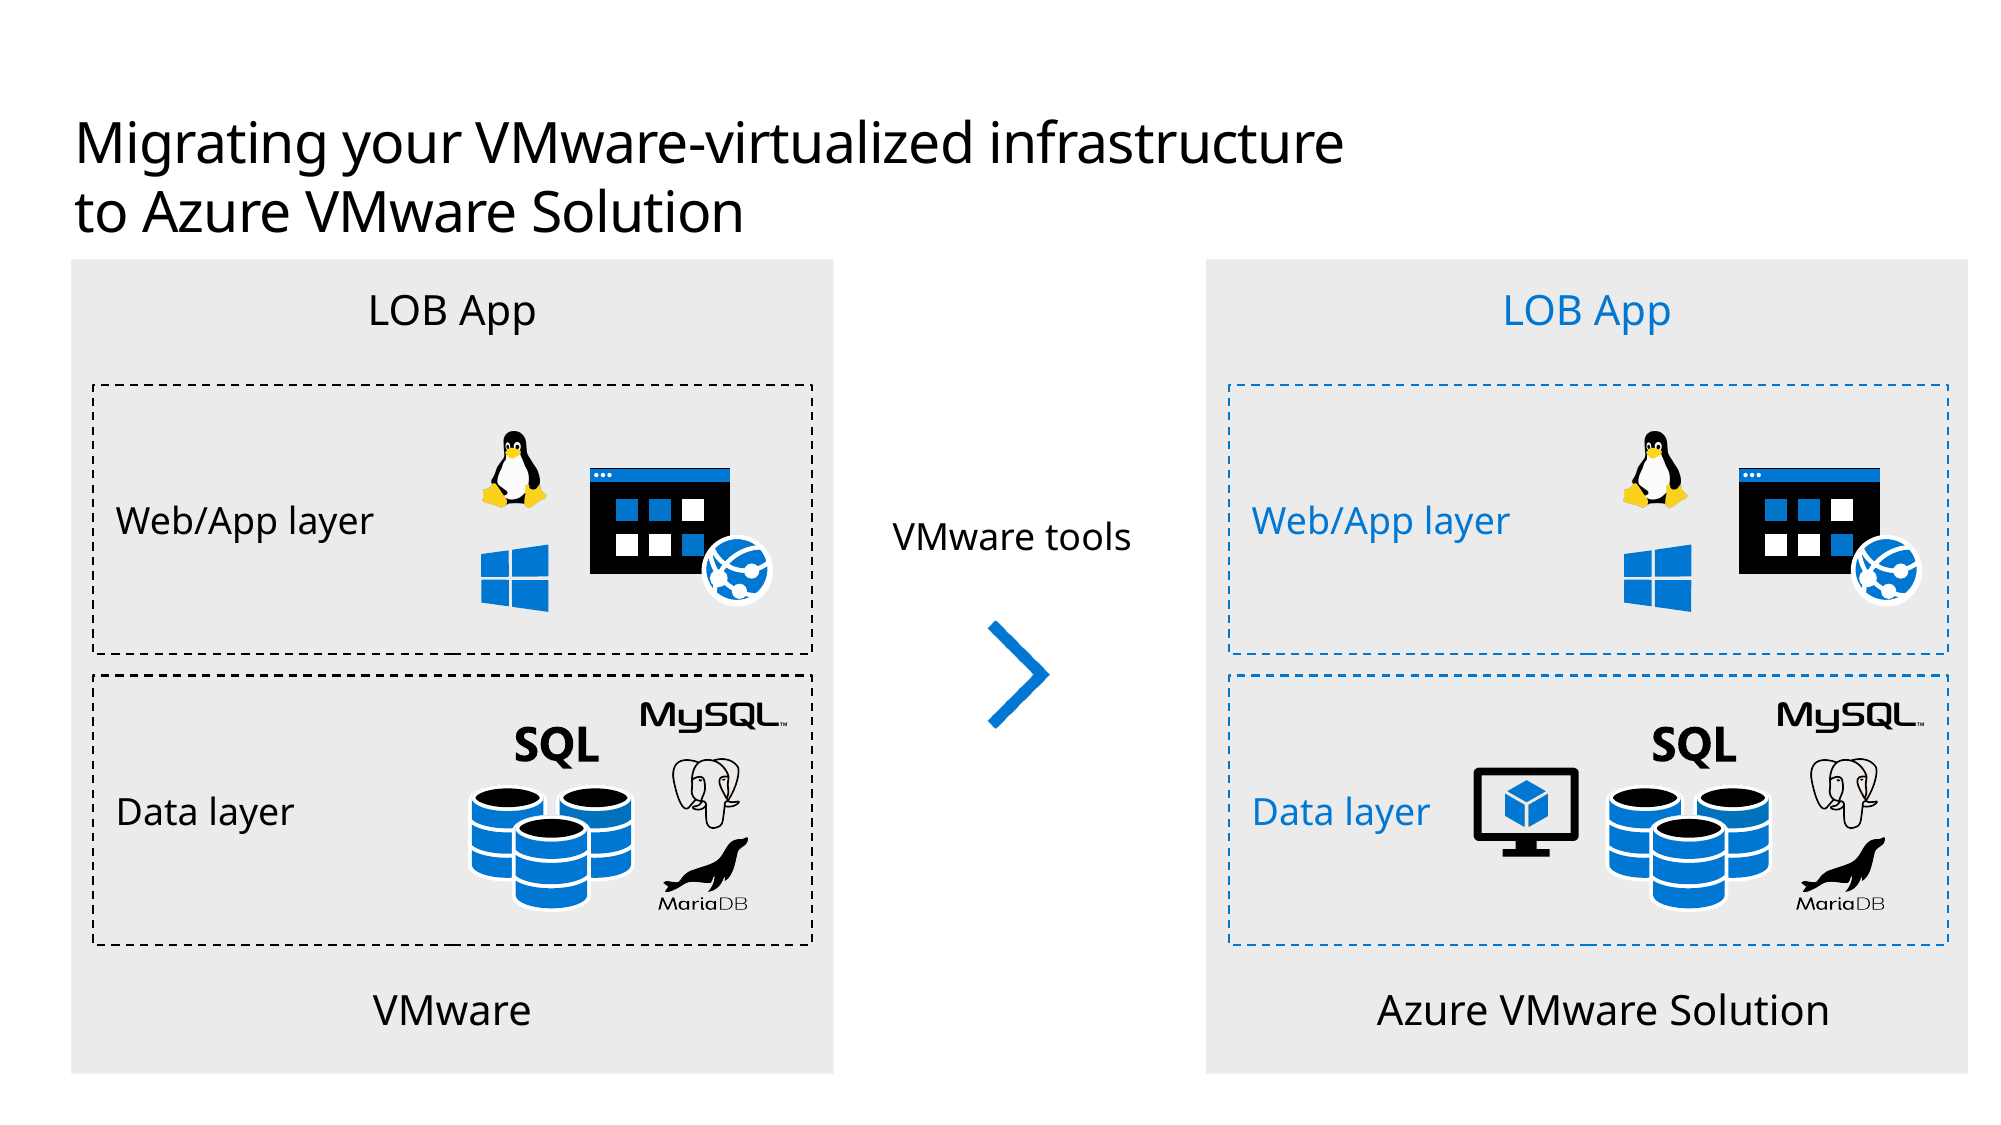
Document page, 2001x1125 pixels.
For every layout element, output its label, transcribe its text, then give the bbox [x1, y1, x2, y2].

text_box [467, 784, 635, 913]
text_box Web/App layer [1229, 384, 1948, 655]
picture [670, 756, 743, 831]
picture [926, 582, 1111, 767]
text_box Data layer [1229, 675, 1948, 946]
text_box VMware tools [866, 512, 1159, 558]
picture [473, 427, 556, 511]
picture [1613, 427, 1697, 511]
text_box LOB App [70, 259, 834, 1074]
text_box Data layer [93, 675, 812, 946]
title Migrating your VMware-virtualized infrastructure to Azure VMware Solution [74, 91, 1982, 225]
text_box Web/App layer [93, 384, 812, 655]
picture [658, 836, 748, 910]
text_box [480, 544, 549, 613]
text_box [1623, 544, 1692, 613]
text_box VMware [368, 983, 536, 1034]
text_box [1605, 784, 1773, 913]
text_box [1463, 749, 1589, 875]
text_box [703, 536, 772, 605]
picture [640, 702, 787, 733]
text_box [1653, 726, 1737, 769]
text_box LOB App [1205, 259, 1969, 1074]
text_box Azure VMware Solution [1372, 983, 1836, 1034]
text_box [515, 726, 599, 769]
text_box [589, 468, 731, 575]
picture [1778, 702, 1924, 733]
picture [1807, 756, 1880, 831]
picture [1796, 836, 1886, 910]
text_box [1738, 468, 1880, 575]
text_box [1852, 536, 1921, 605]
